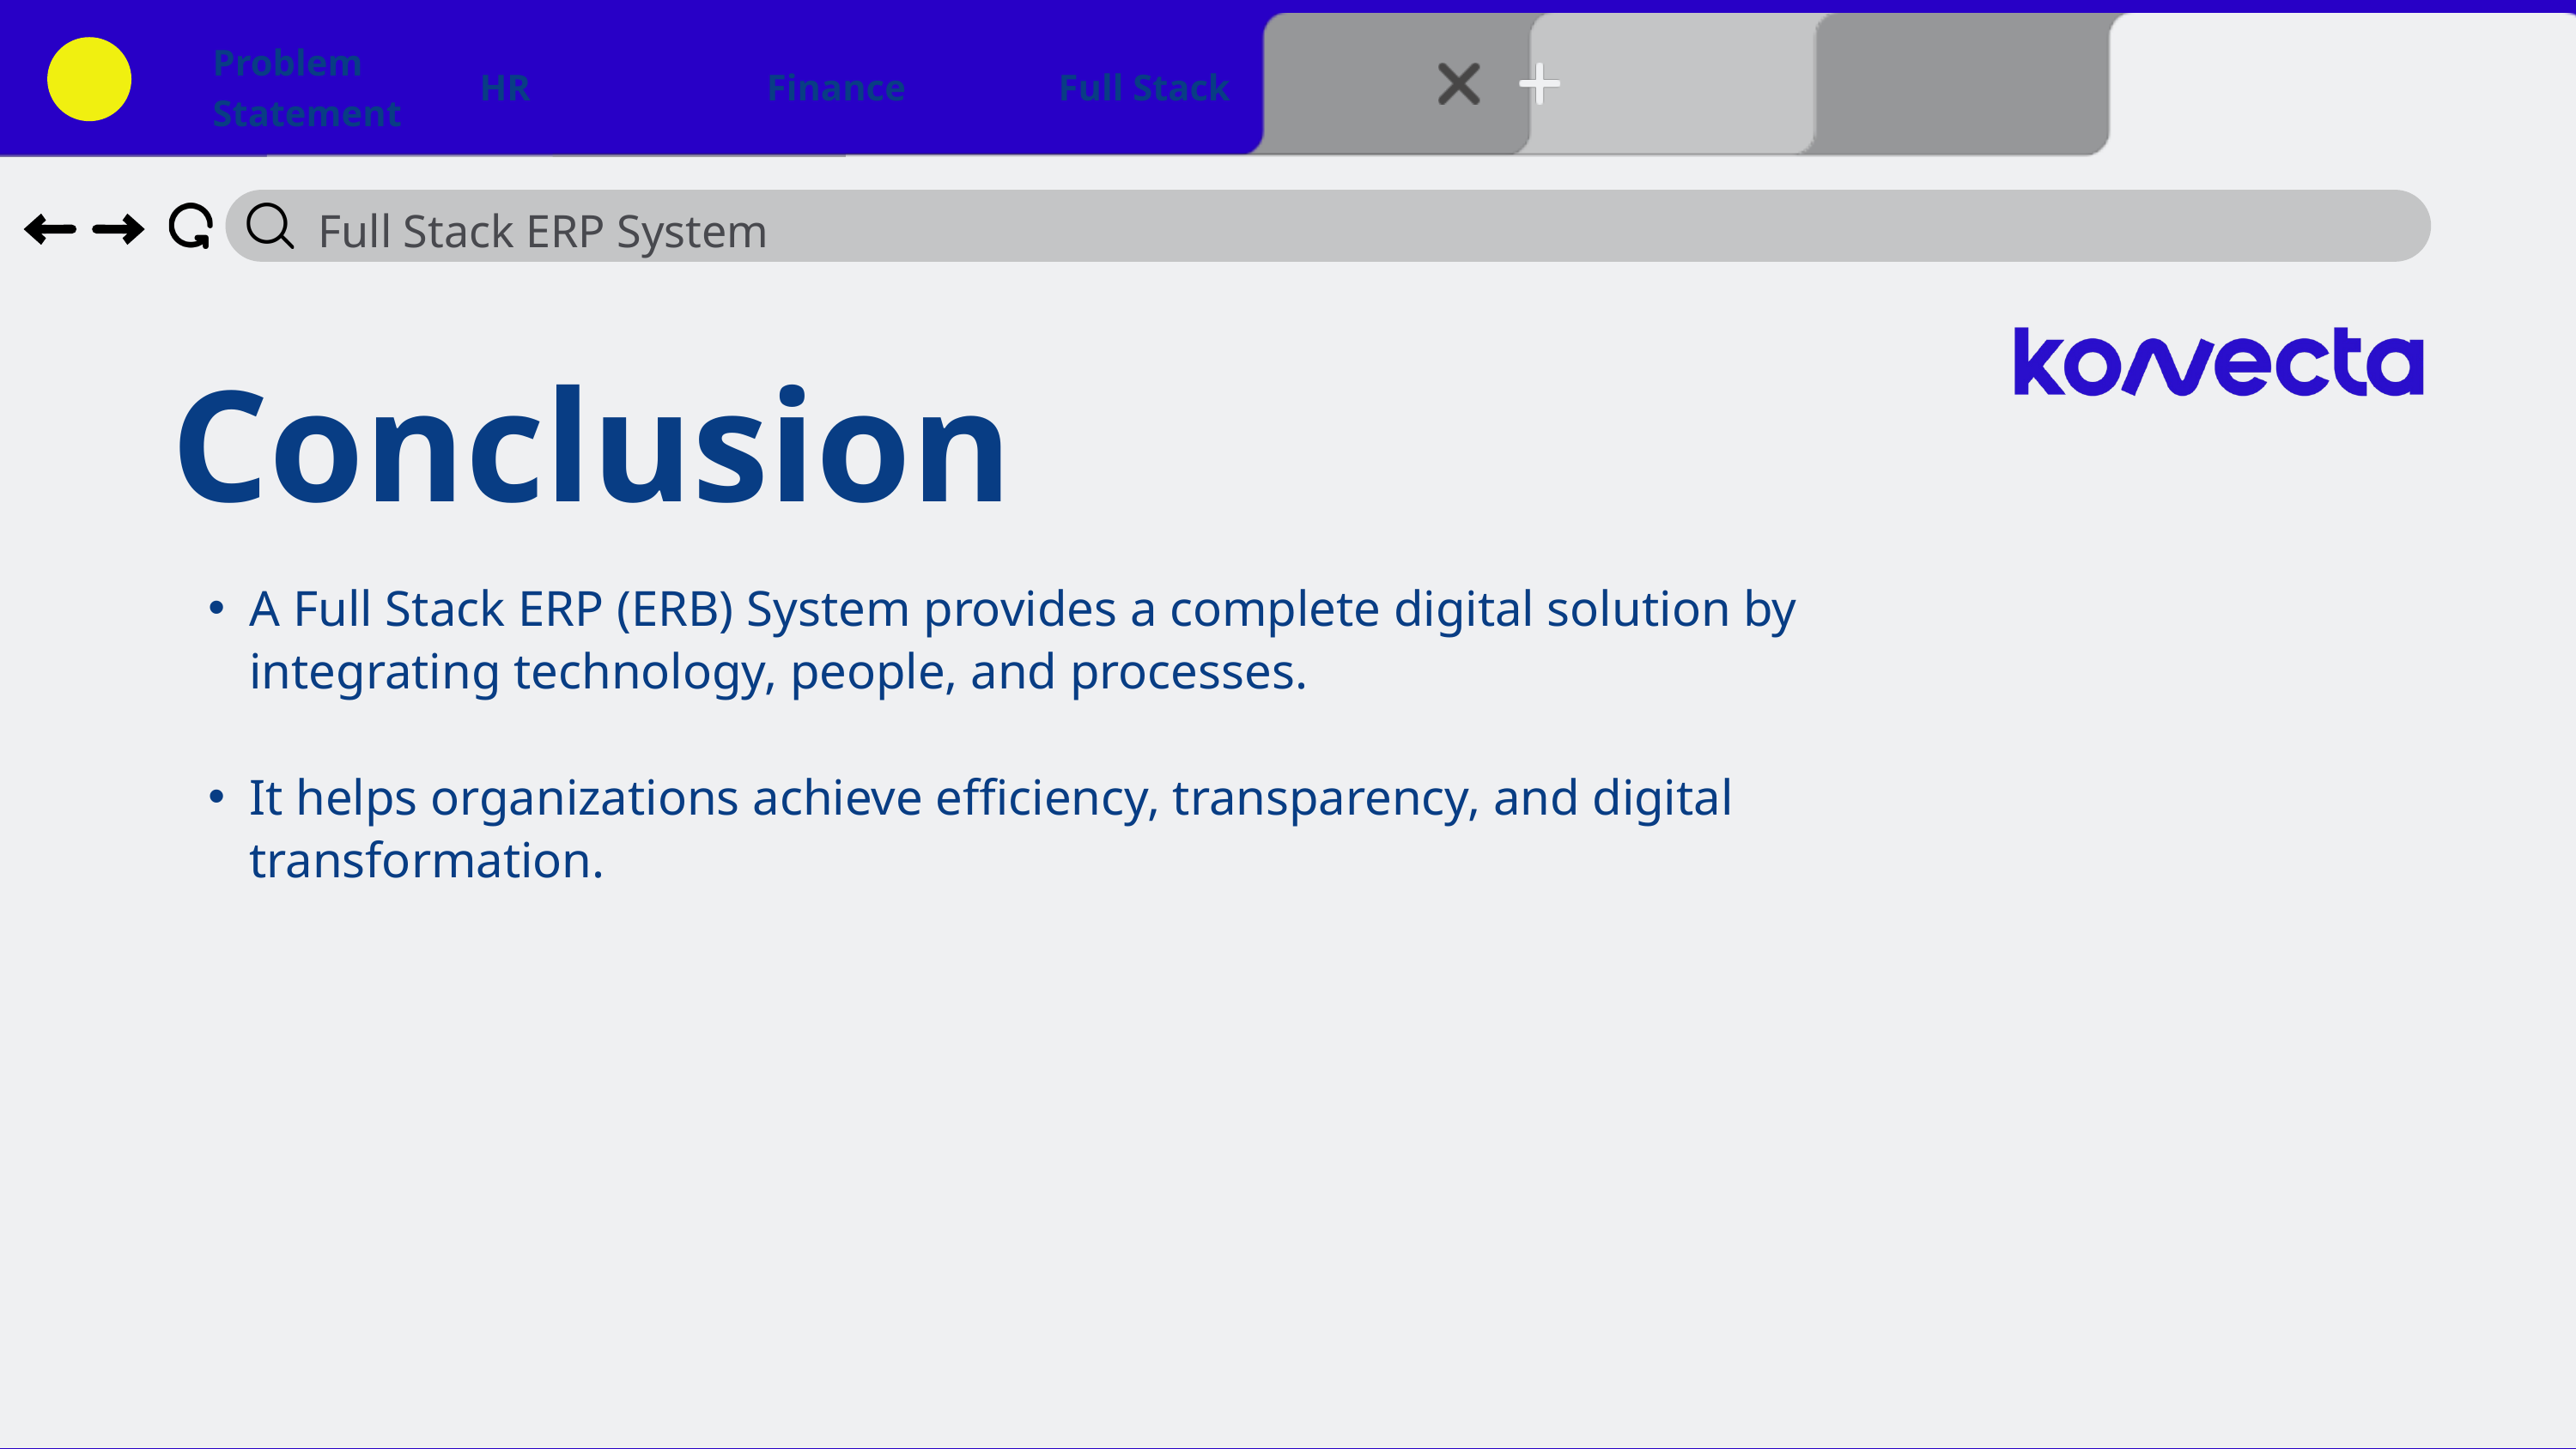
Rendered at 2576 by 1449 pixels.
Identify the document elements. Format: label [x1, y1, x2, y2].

text_box [0, 13, 2576, 1449]
